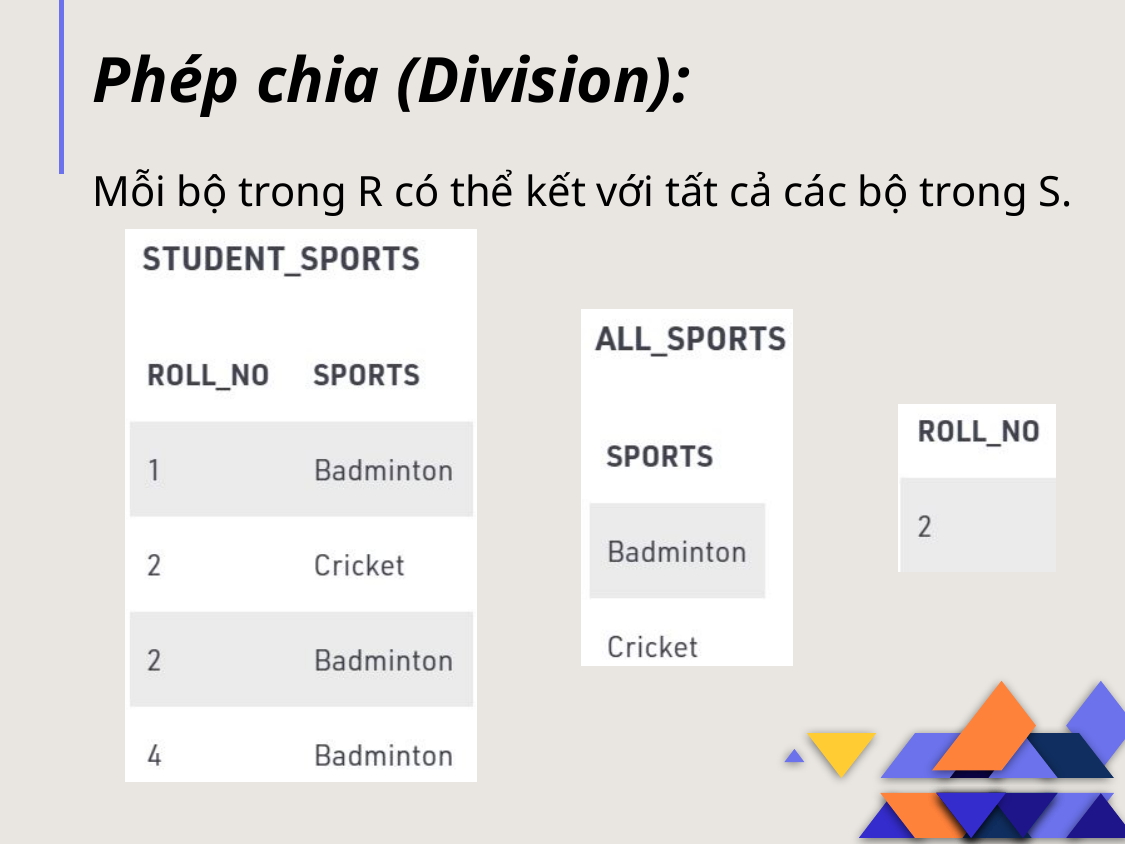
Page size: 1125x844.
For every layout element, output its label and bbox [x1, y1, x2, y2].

text_box [124, 228, 1056, 782]
